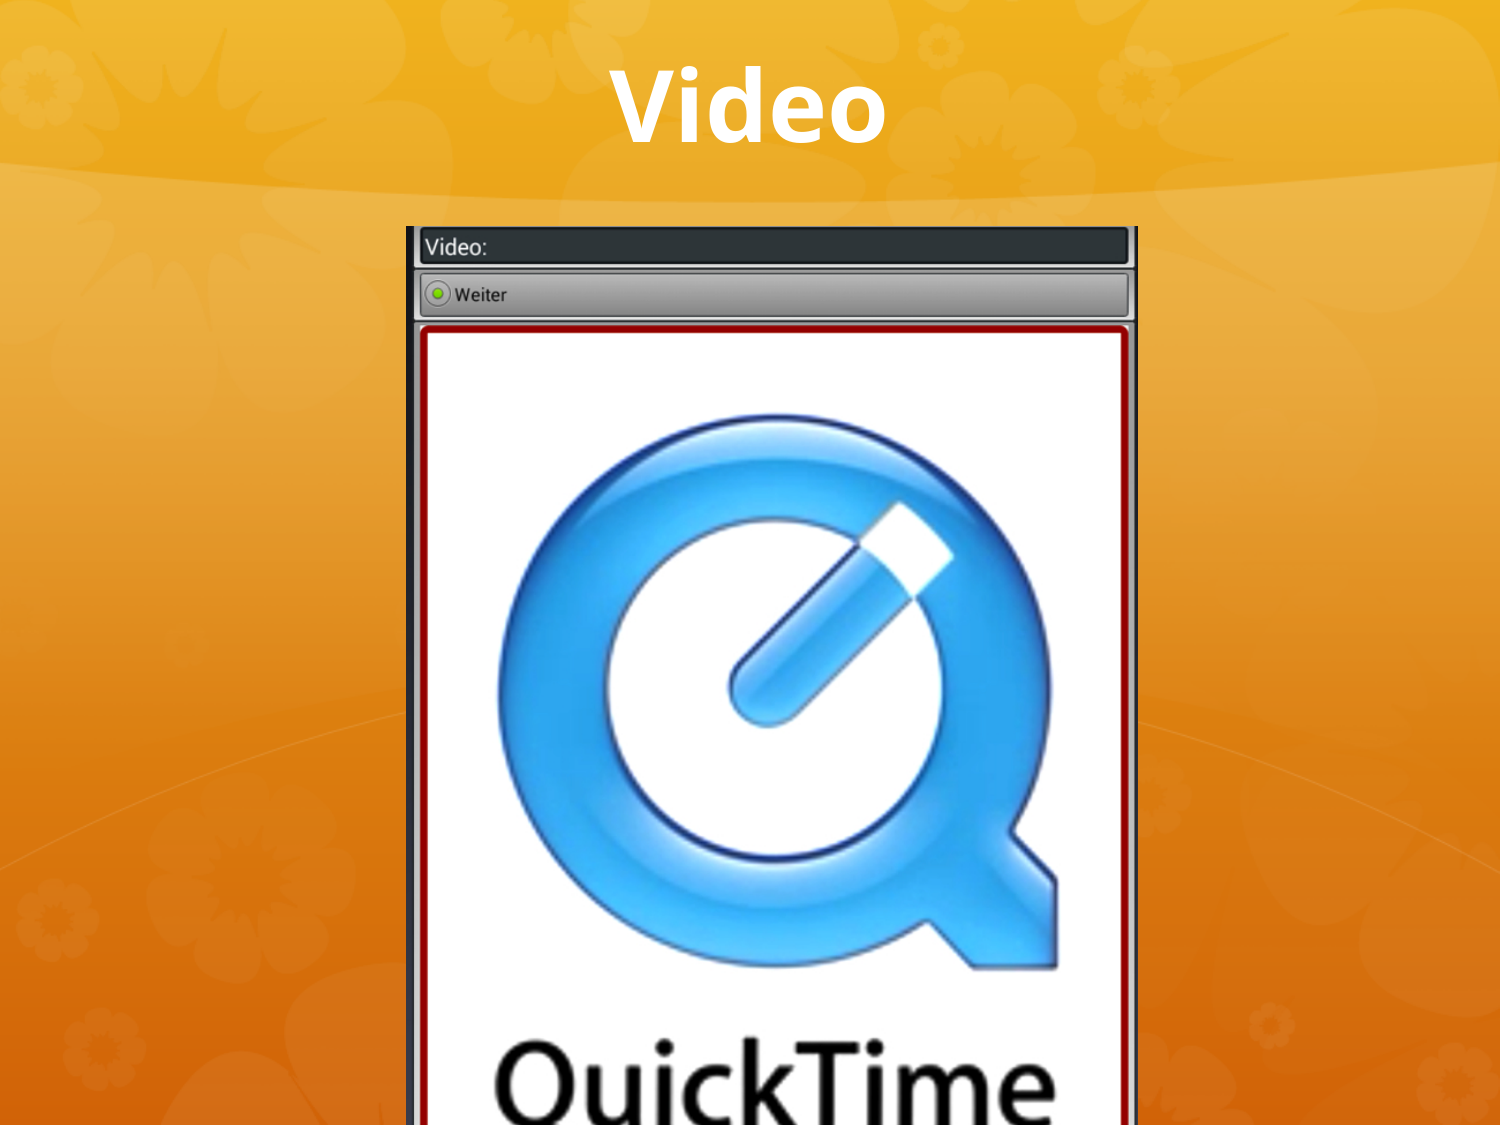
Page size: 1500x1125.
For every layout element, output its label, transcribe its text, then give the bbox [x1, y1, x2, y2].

title Video [127, 14, 1372, 203]
picture [0, 0, 1500, 1125]
